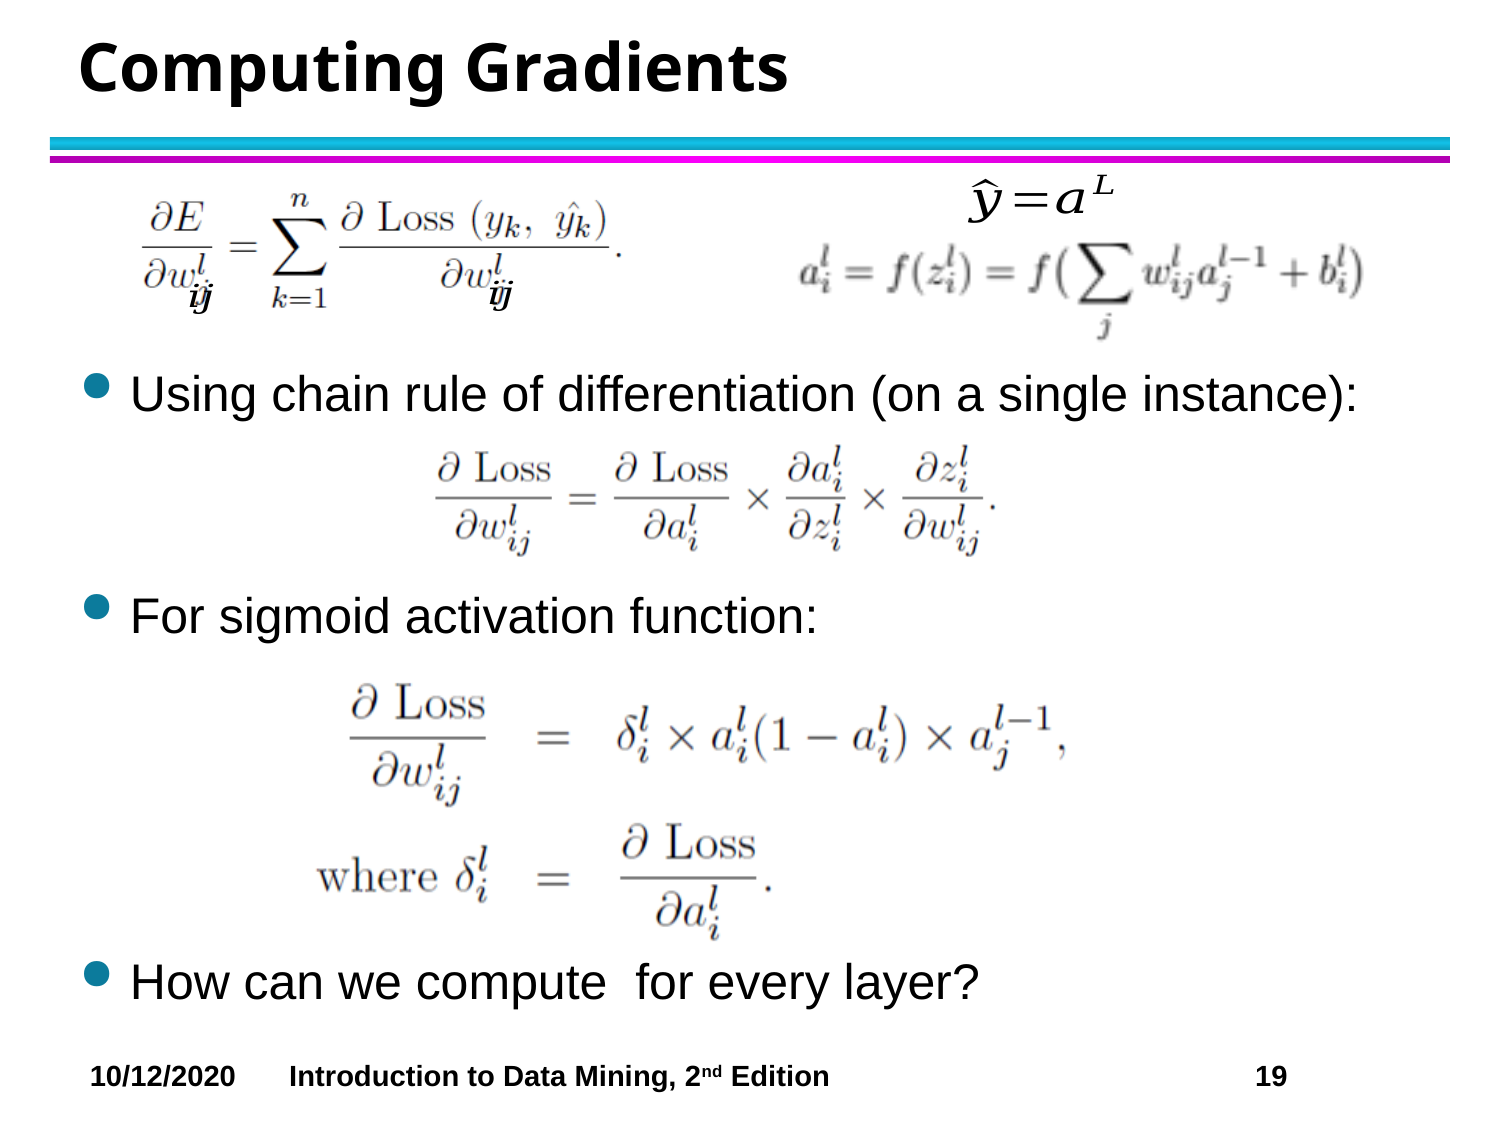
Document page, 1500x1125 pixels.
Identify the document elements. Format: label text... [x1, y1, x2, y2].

picture [299, 674, 1077, 960]
picture [788, 224, 1365, 344]
picture [124, 171, 637, 337]
text_box Computing Gradients [62, 24, 1421, 113]
picture [424, 434, 1007, 565]
text_box Using chain rule of differentiation (on a single instance): For sigmoid activation function: How can we compute for every layer? [67, 187, 1432, 1038]
